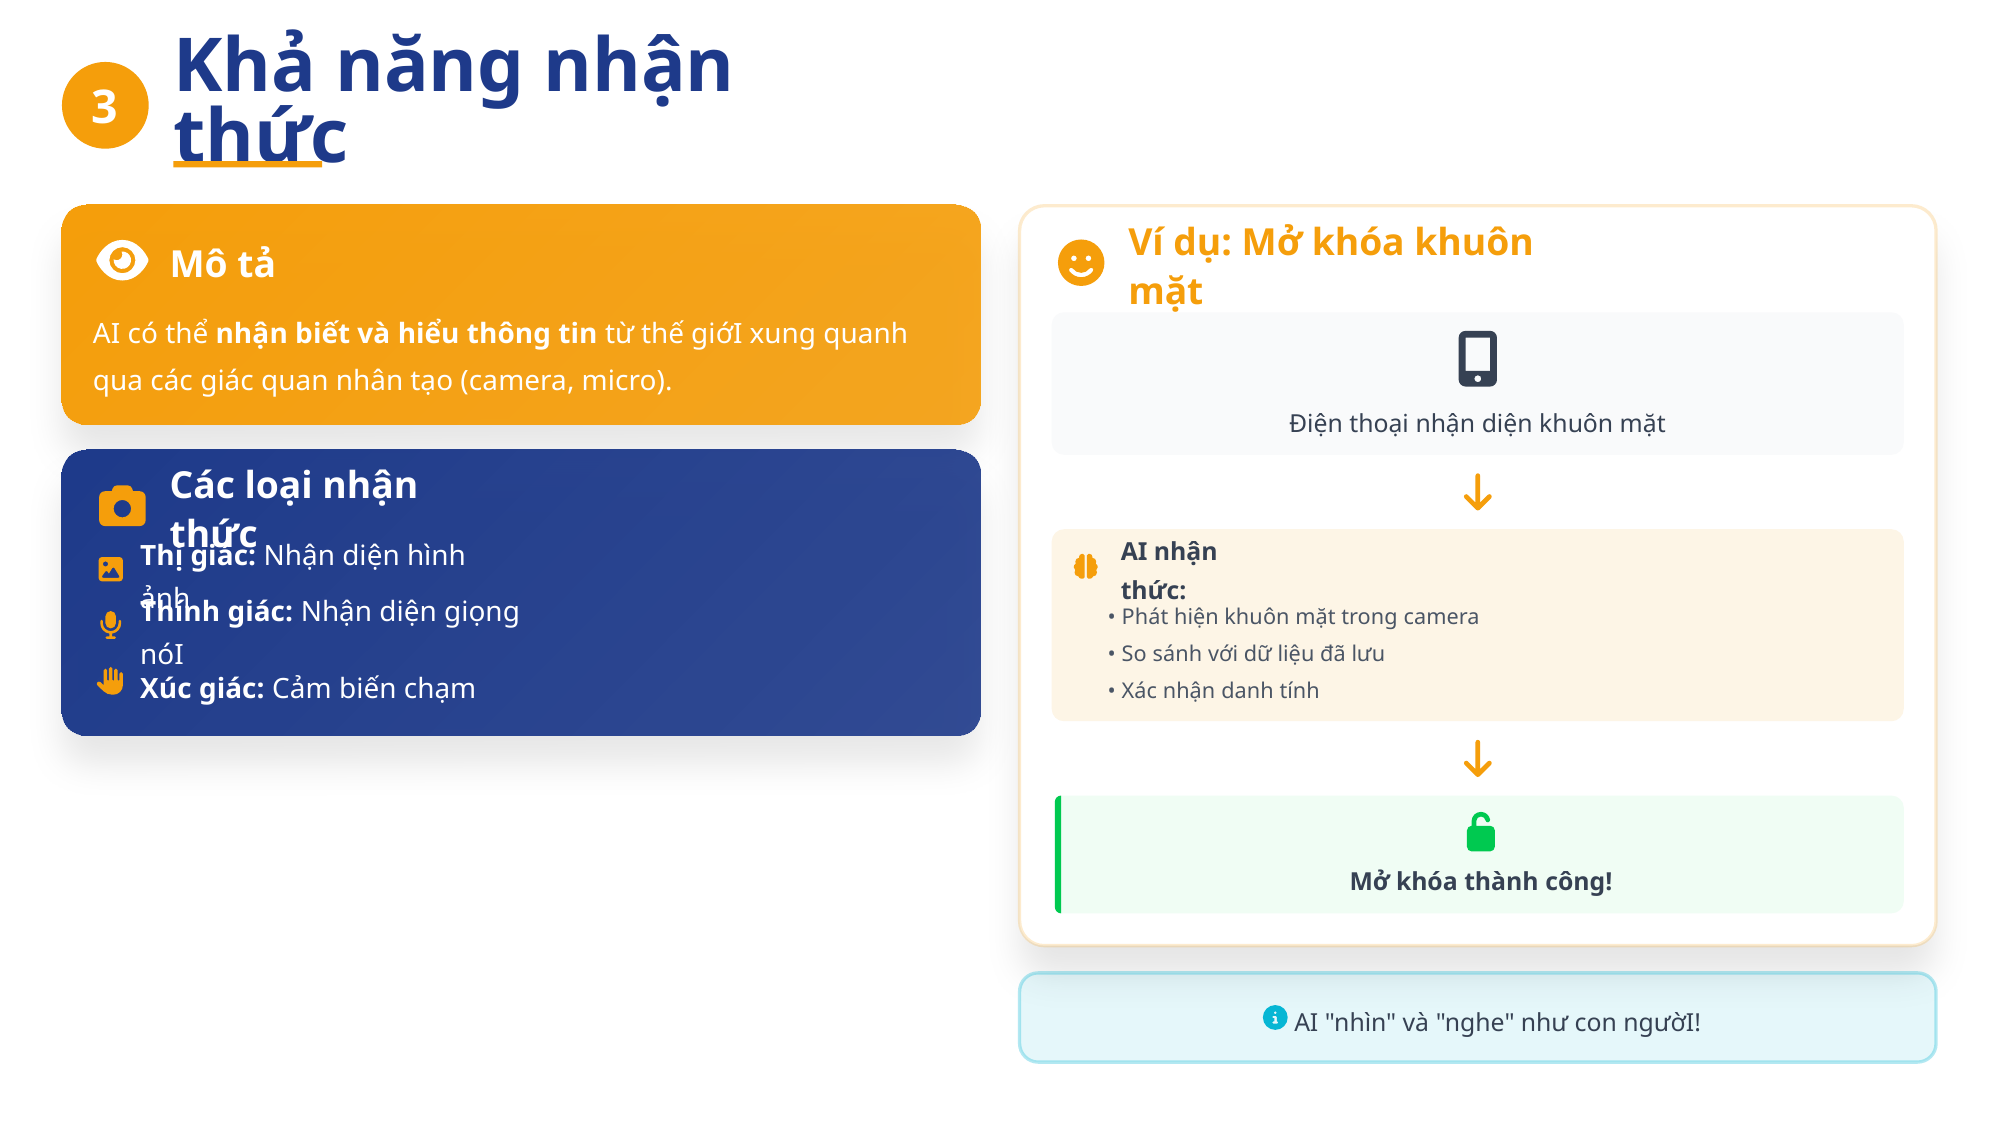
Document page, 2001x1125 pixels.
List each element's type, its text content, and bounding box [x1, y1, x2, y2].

text_box • So sánh với dữ liệu đã lưu [1107, 634, 1897, 666]
text_box [1019, 972, 1937, 1063]
text_box Thị giác: Nhận diện hình ảnh [140, 549, 519, 593]
text_box Thính giác: Nhận diện giọng nóI [140, 604, 559, 649]
text_box [1054, 795, 1062, 914]
text_box AI "nhìn" và "nghe" như con ngườI! [1079, 998, 1917, 1037]
text_box [1463, 739, 1492, 778]
text_box [61, 450, 981, 736]
text_box [1086, 553, 1098, 579]
text_box [1458, 330, 1497, 387]
text_box [1466, 811, 1495, 852]
text_box [173, 161, 323, 168]
text_box [143, 83, 149, 127]
text_box [99, 485, 146, 527]
text_box Ví dụ: Mở khóa khuôn mặt [1128, 237, 1592, 288]
text_box [1073, 553, 1085, 579]
text_box AI có thể nhận biết và hiểu thông tin từ thế giớI xung quanh qua các giác quan nhân tạo (camera, micro). [92, 303, 964, 395]
text_box 3 [91, 77, 143, 134]
text_box • Phát hiện khuôn mặt trong camera [1107, 597, 1897, 629]
text_box [100, 611, 122, 639]
text_box Khả năng nhận thức [173, 68, 899, 143]
text_box [1062, 795, 1904, 914]
text_box [1057, 239, 1105, 286]
text_box [61, 61, 139, 149]
text_box • Xác nhận danh tính [1107, 671, 1897, 703]
text_box Điện thoại nhận diện khuôn mặt [1064, 398, 1892, 437]
text_box AI nhận thức: [1120, 549, 1284, 583]
text_box [61, 204, 981, 425]
text_box Các loại nhận thức [169, 481, 506, 531]
text_box Mô tả [169, 235, 286, 285]
text_box Mở khóa thành công! [1070, 857, 1892, 895]
text_box Xúc giác: Cảm biến chạm [140, 660, 480, 705]
text_box [96, 239, 149, 281]
text_box [98, 557, 123, 582]
text_box [96, 666, 123, 695]
text_box [1051, 529, 1904, 722]
text_box [1463, 473, 1492, 511]
text_box [1051, 312, 1904, 455]
text_box [1019, 205, 1937, 946]
